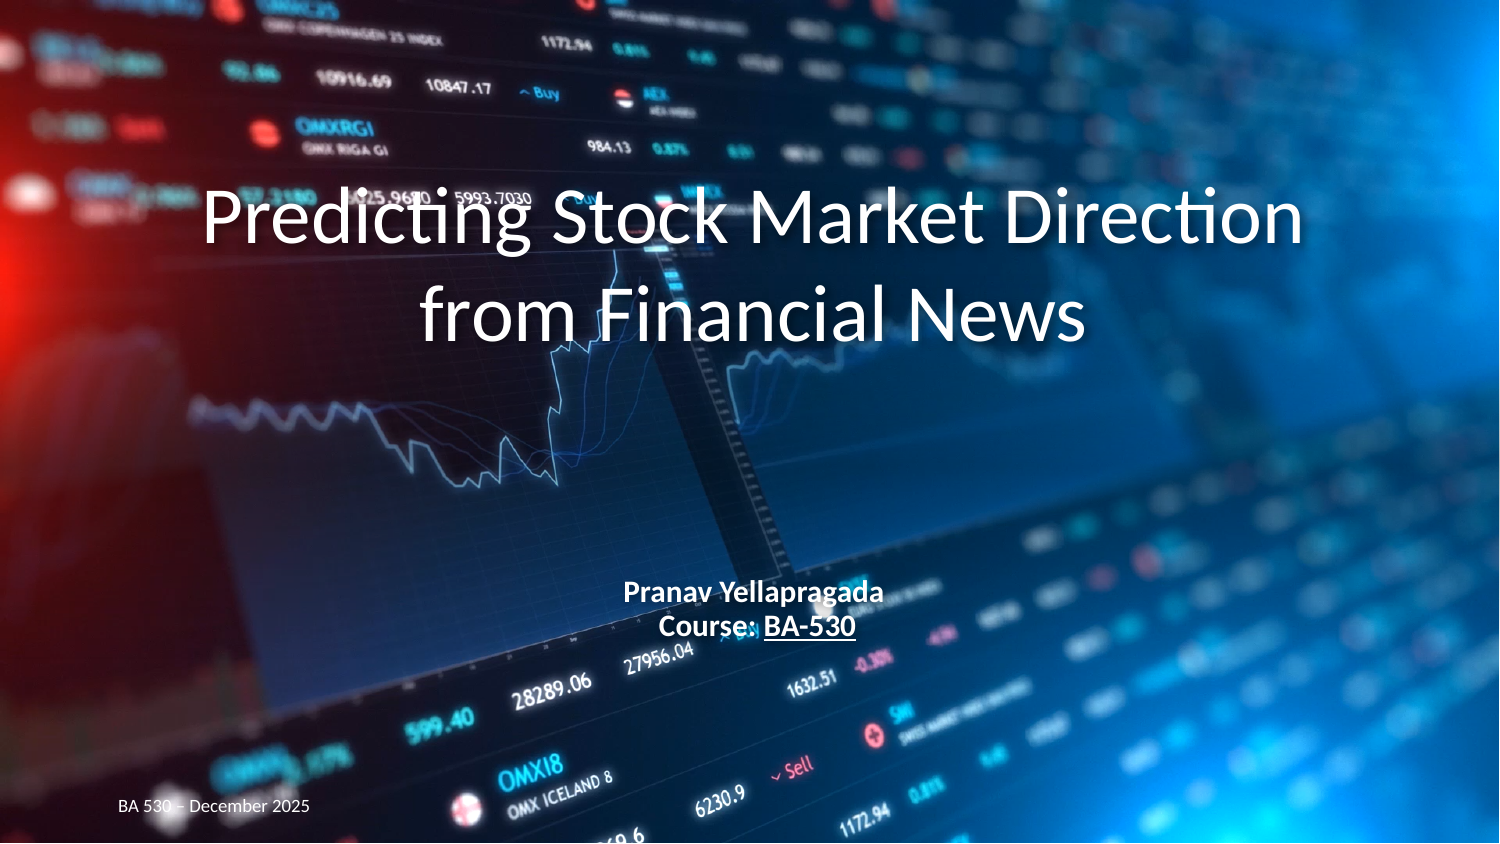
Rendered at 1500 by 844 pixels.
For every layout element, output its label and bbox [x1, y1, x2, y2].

text_box [0, 0, 1500, 844]
